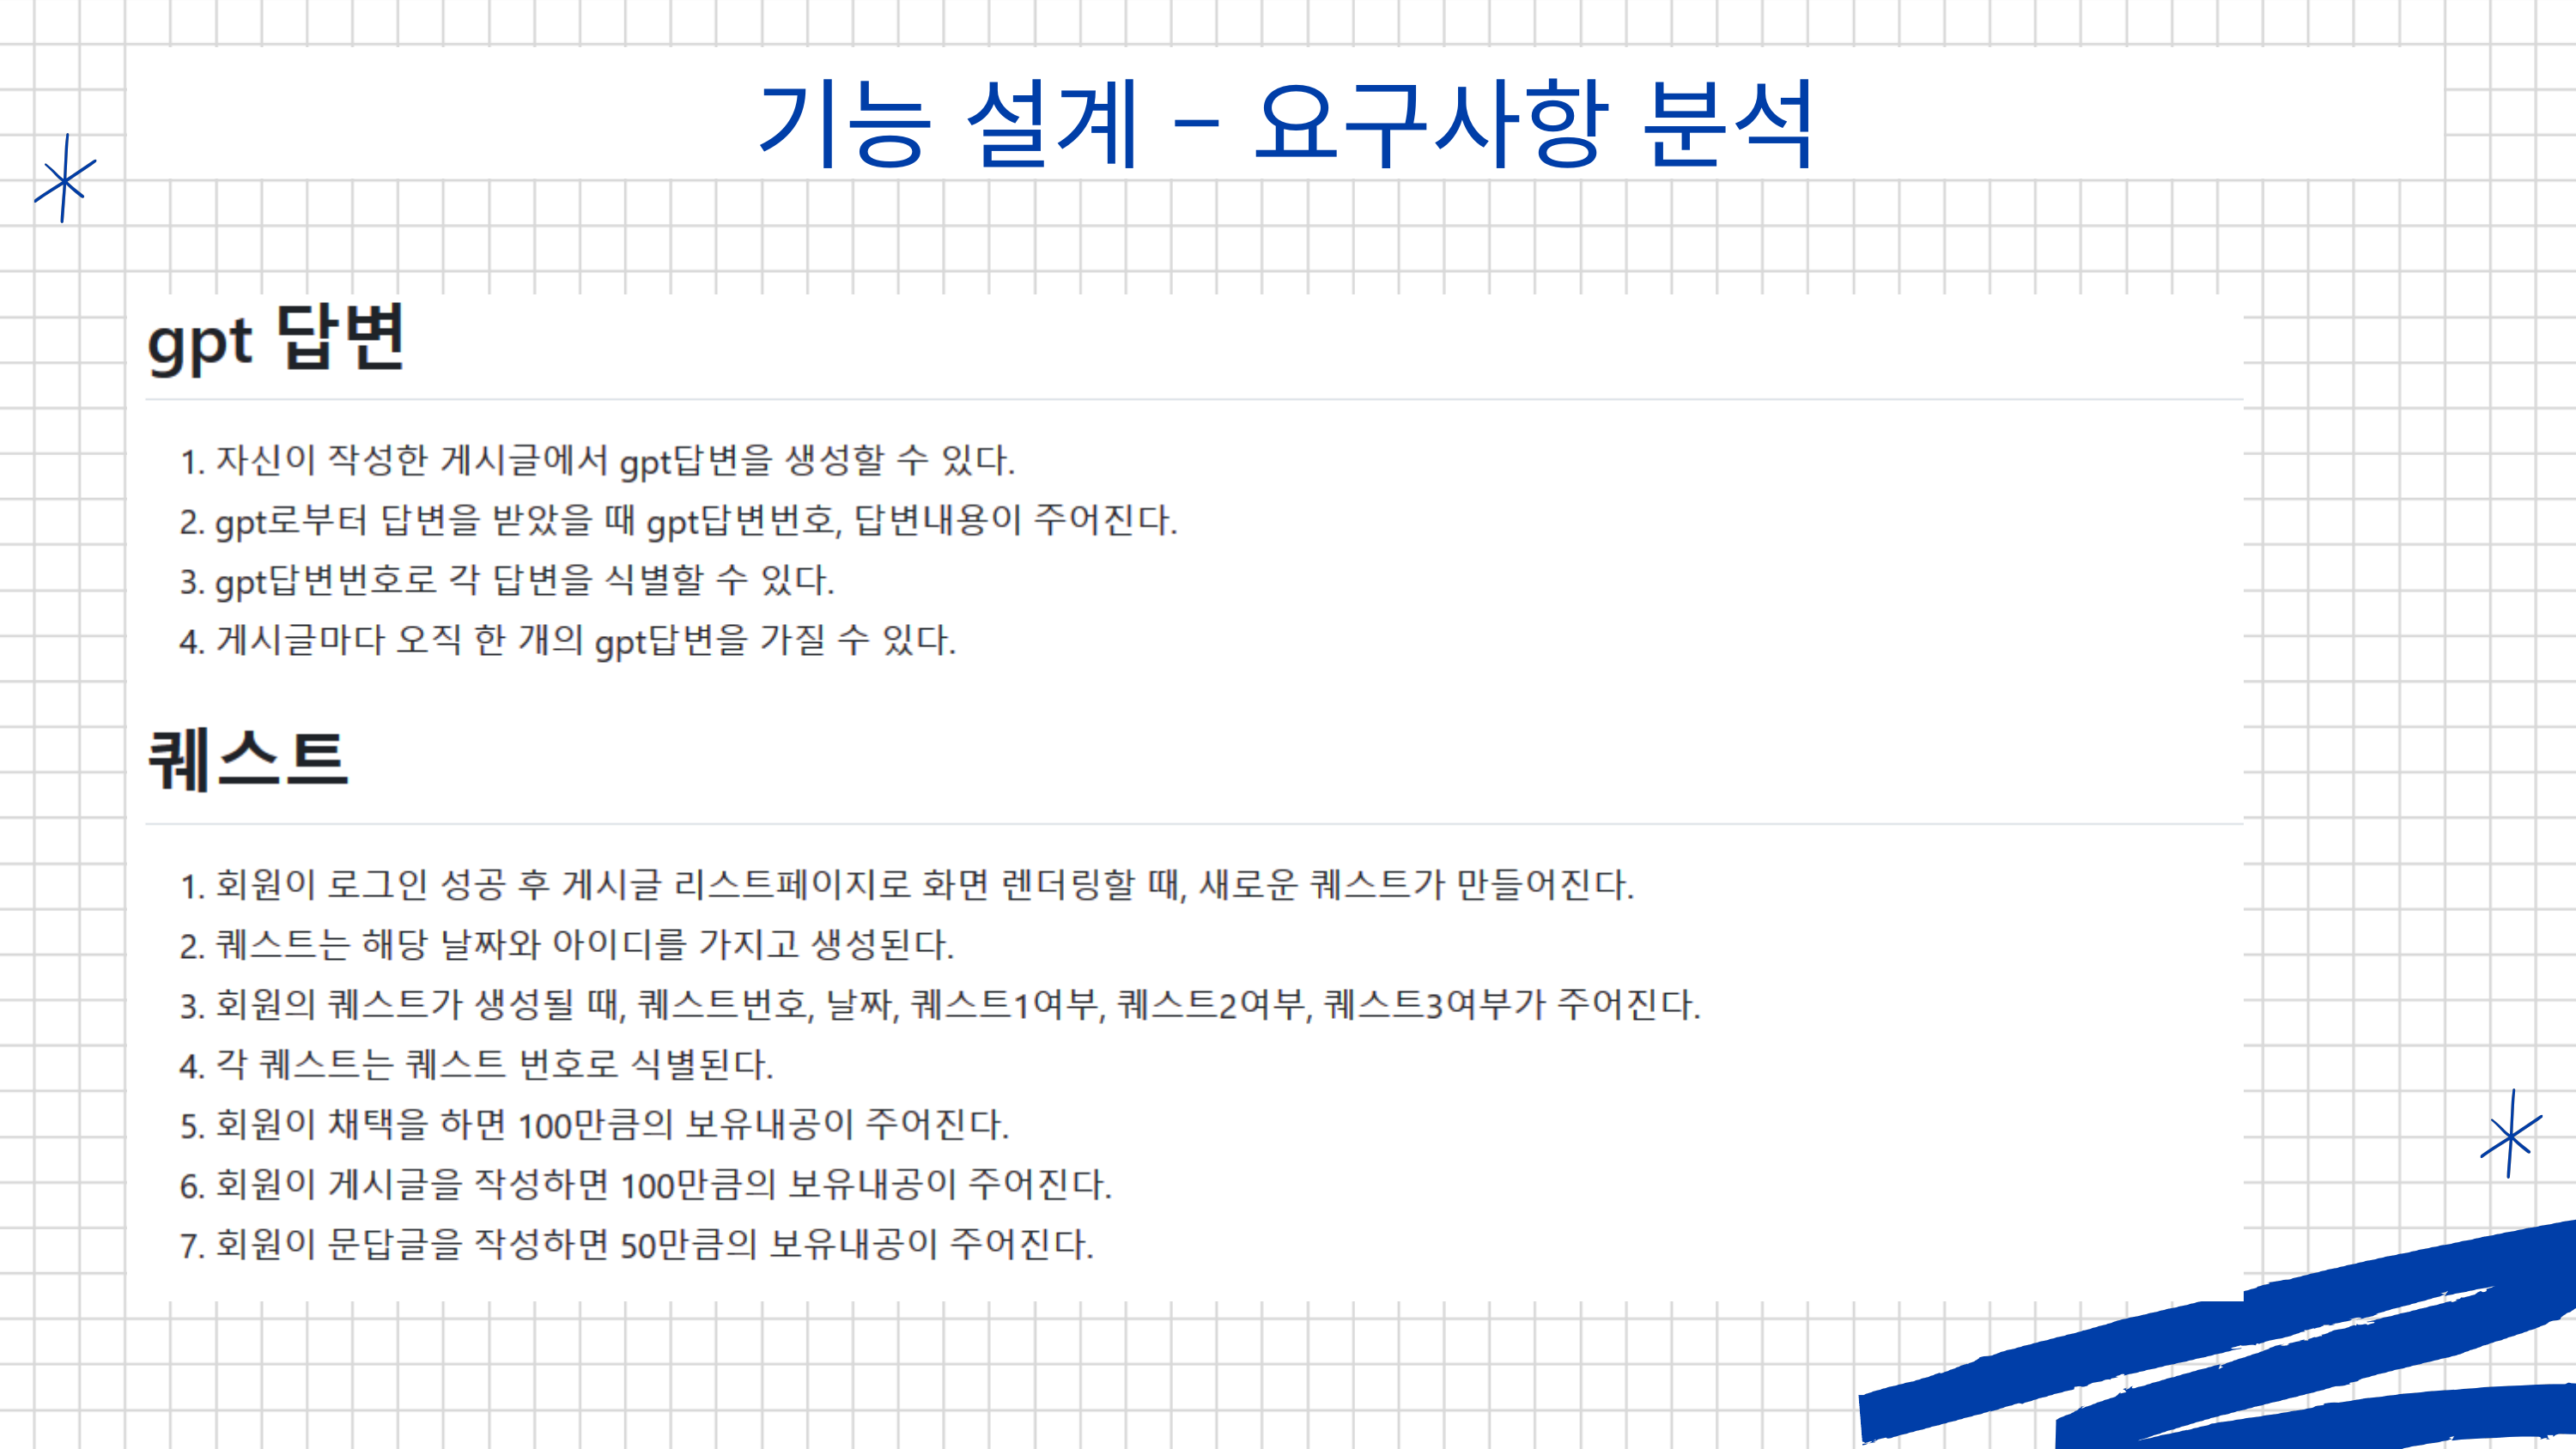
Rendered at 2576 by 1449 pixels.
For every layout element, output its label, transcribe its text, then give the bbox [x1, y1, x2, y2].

text_box 기능 설계 – 물리적 설계 [2239, 1234, 2250, 1311]
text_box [127, 46, 2445, 179]
picture [127, 294, 2244, 1302]
text_box [1851, 1208, 2576, 1449]
text_box [2244, 297, 2250, 1234]
text_box [33, 133, 97, 223]
text_box [121, 296, 131, 1311]
text_box [2480, 1088, 2543, 1179]
text_box [0, 0, 2576, 1449]
